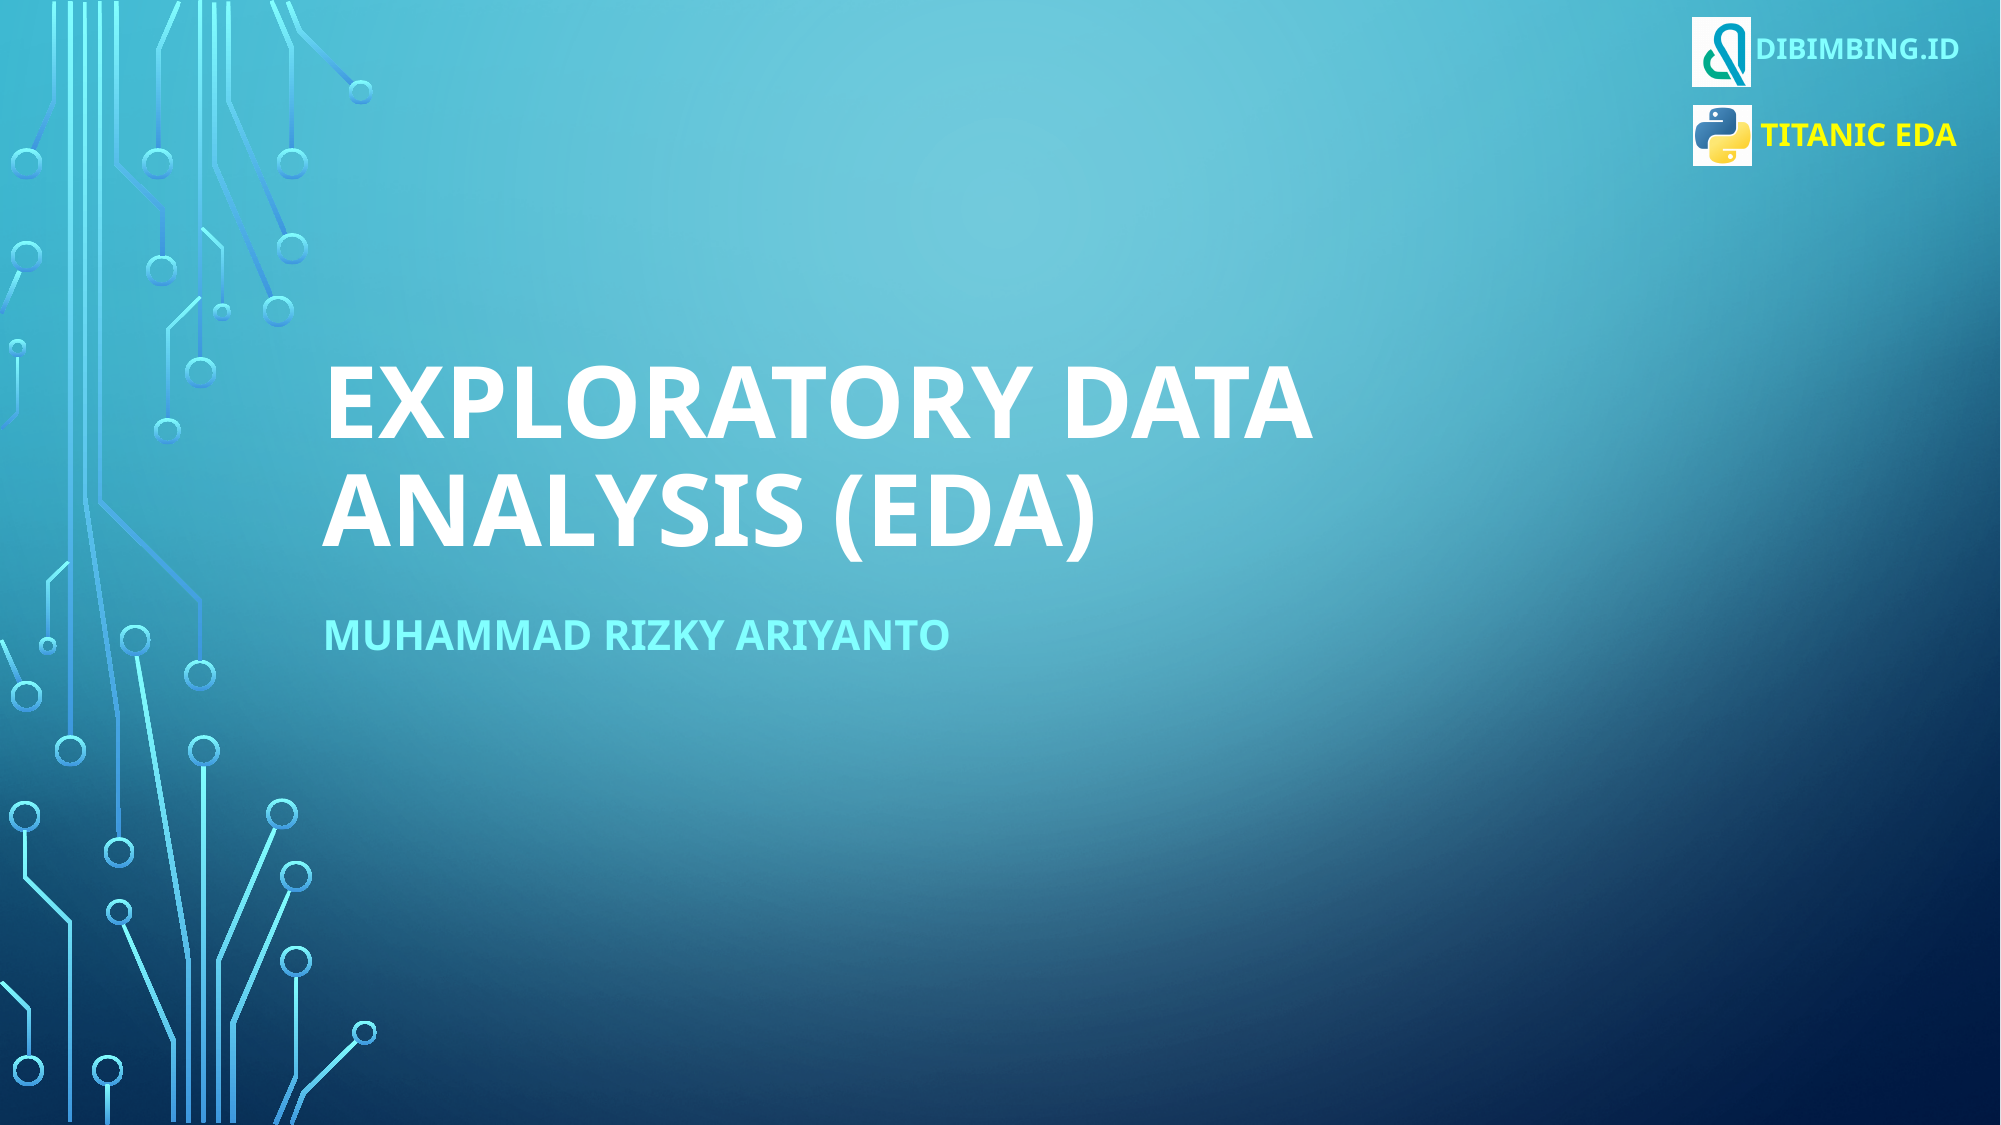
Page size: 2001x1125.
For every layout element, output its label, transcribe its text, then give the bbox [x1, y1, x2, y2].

title Exploratory Data Analysis (EDA) [307, 184, 1750, 576]
picture [1692, 17, 1751, 87]
text_box Dibimbing.id [1739, 16, 1995, 104]
text_box Titanic eda [1745, 99, 2000, 192]
subtitle Muhammad Rizky Ariyanto [307, 590, 1750, 697]
picture [1693, 104, 1752, 166]
